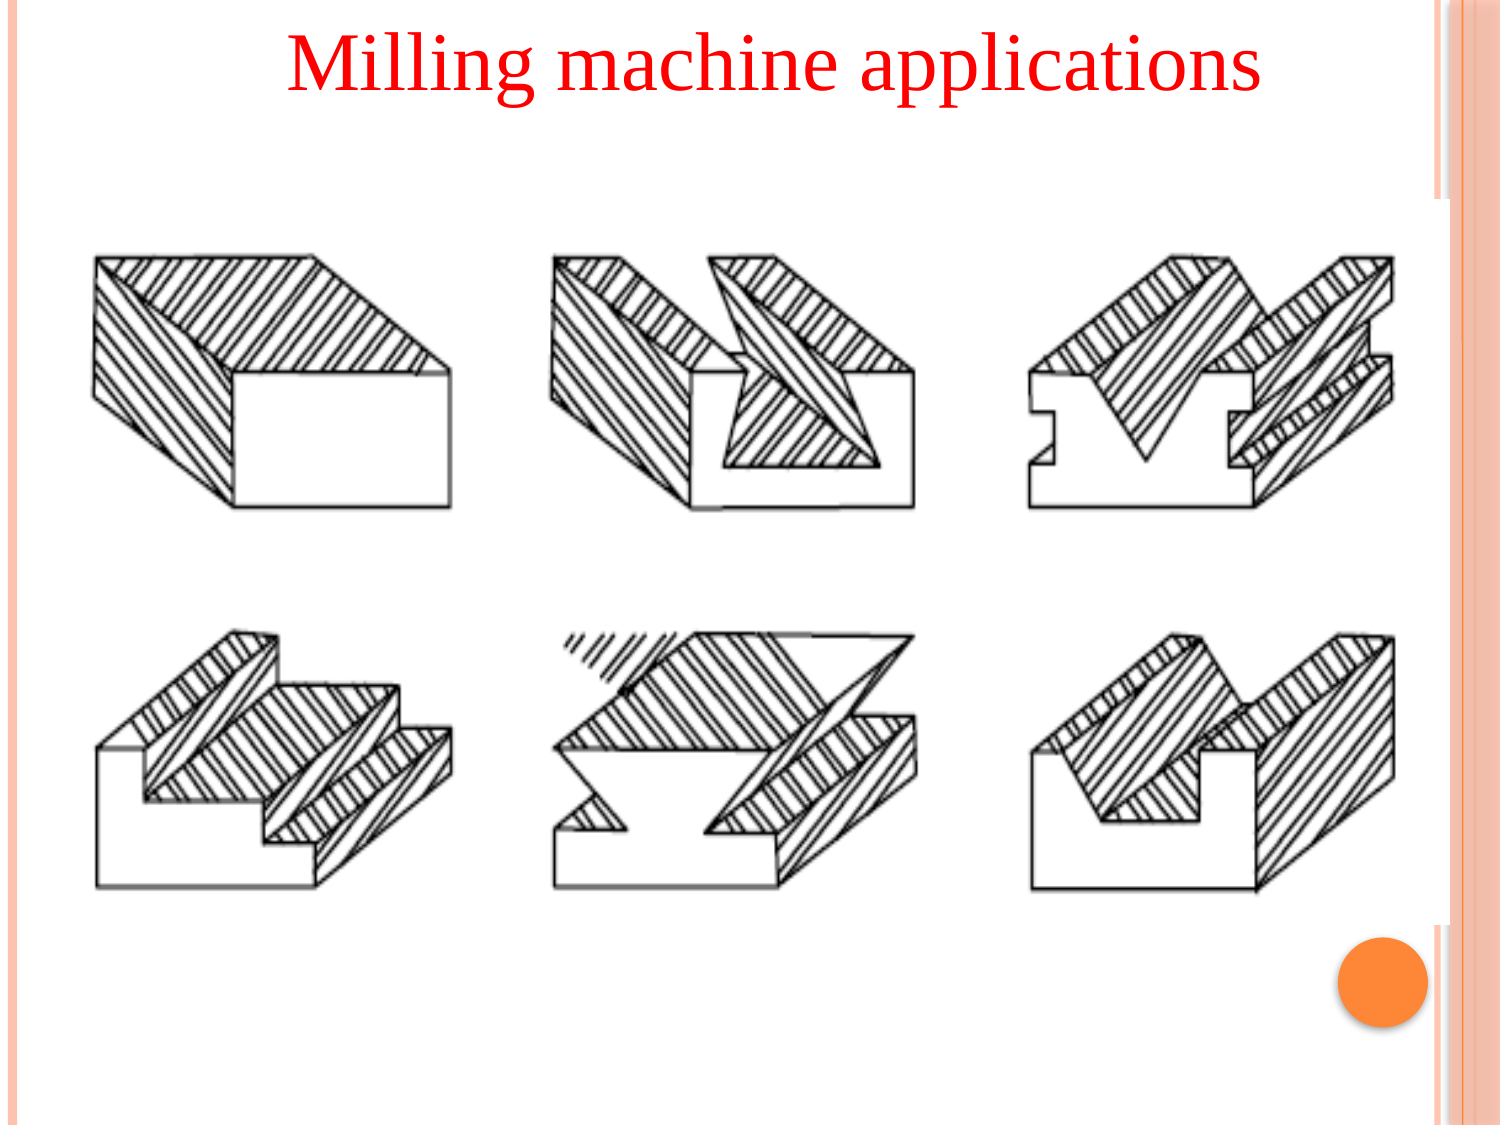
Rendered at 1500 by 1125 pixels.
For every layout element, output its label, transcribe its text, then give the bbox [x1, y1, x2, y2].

list Milling machine applications [50, 0, 1500, 1125]
picture [36, 199, 1451, 926]
